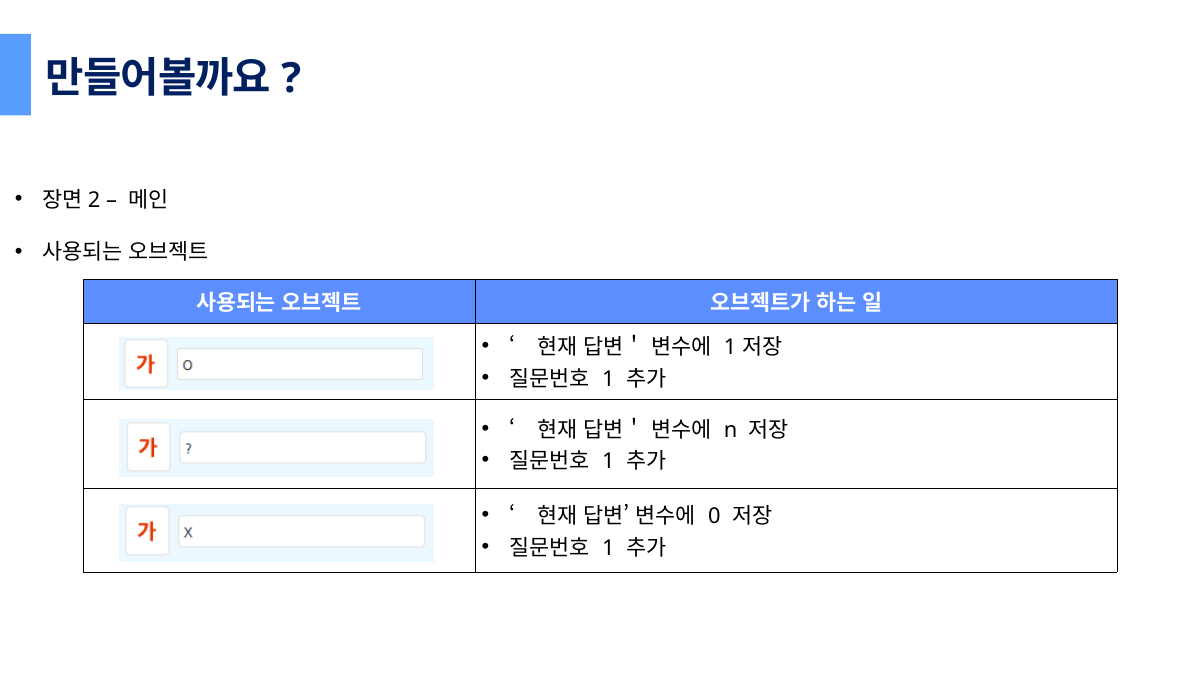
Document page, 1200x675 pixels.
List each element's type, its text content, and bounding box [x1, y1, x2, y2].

text_box [0, 33, 32, 116]
text_box 장면2 – 메인 사용되는 오브젝트 [0, 177, 277, 272]
text_box 만들어볼까요? [32, 43, 712, 109]
table_cell [84, 324, 475, 399]
table_cell ‘현재 답변＇ 변수에 n 저장 질문번호 1 추가 [476, 400, 1117, 488]
table_cell ‘현재 답변＇ 변수에 1저장 질문번호 1 추가 [476, 324, 1117, 399]
table_header 사용되는 오브젝트 [84, 280, 475, 323]
picture [119, 337, 434, 390]
picture [119, 504, 434, 562]
table_cell [84, 400, 475, 488]
table_cell [84, 489, 475, 572]
picture [119, 419, 434, 477]
table_cell ‘현재 답변’ 변수에 0 저장 질문번호 1 추가 [476, 489, 1117, 572]
table_header 오브젝트가 하는 일 [476, 280, 1117, 323]
